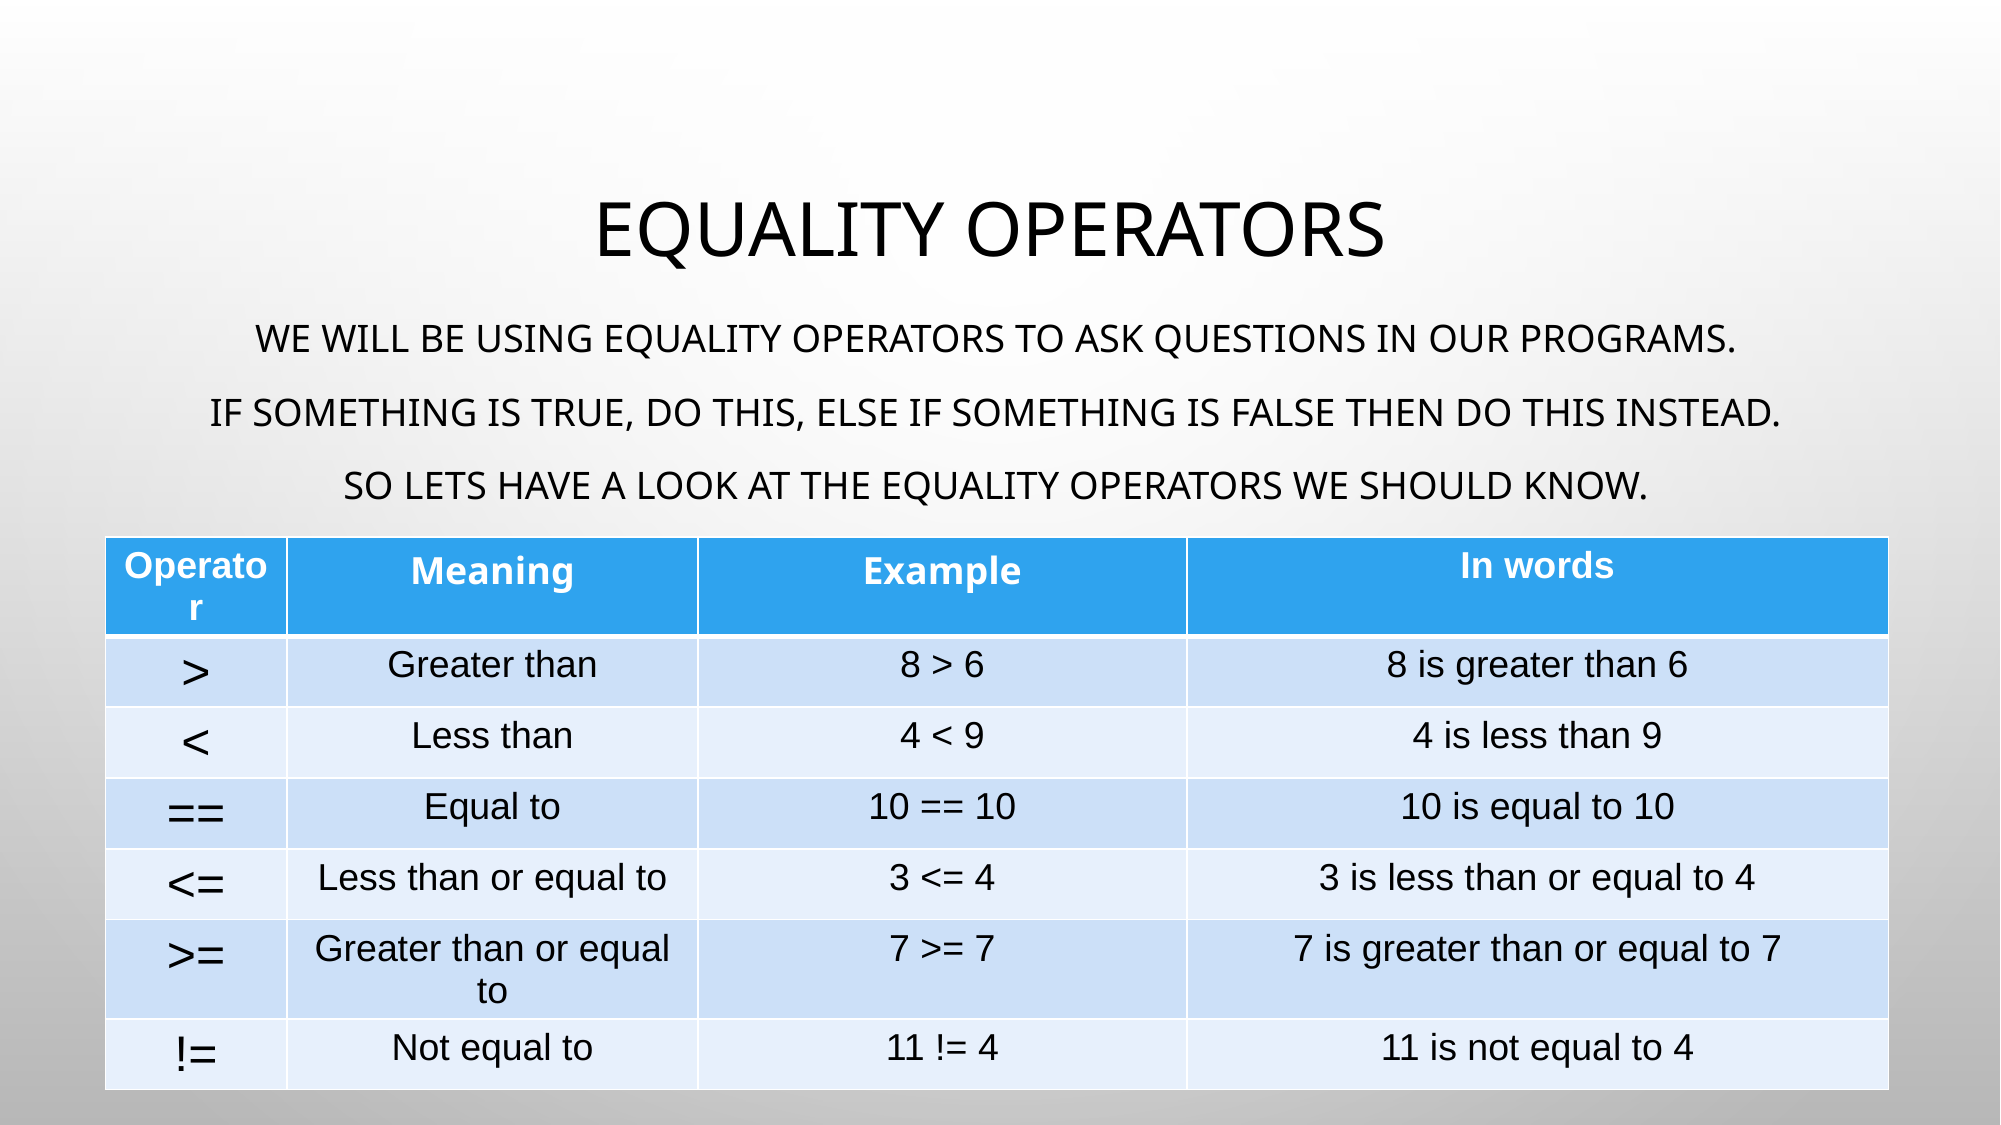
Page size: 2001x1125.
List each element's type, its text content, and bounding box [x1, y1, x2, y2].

table_cell 4 is less than 9 [1188, 708, 1888, 777]
table_cell Less than [288, 708, 697, 777]
table_header Example [699, 538, 1186, 634]
table_cell 8 > 6 [699, 639, 1186, 706]
table_cell 10 is equal to 10 [1188, 779, 1888, 848]
table_cell Not equal to [288, 1020, 697, 1089]
title EQUALITY OPERATORS [149, 101, 1851, 298]
picture [0, 0, 2000, 1125]
table_header Operator [106, 538, 286, 634]
table_cell < [106, 708, 286, 777]
table_cell <= [106, 850, 286, 919]
table_cell 3 is less than or equal to 4 [1188, 850, 1888, 919]
table_cell Equal to [288, 779, 697, 848]
table_cell 10 == 10 [699, 779, 1186, 848]
table_cell 4 < 9 [699, 708, 1186, 777]
list WE WILL BE USING EQUALITY OPERATORS TO ASK QUESTIONS IN OUR PROGRAMS. IF SOMETHING IS TRUE, DO THIS, ELSE IF SOMETHING IS FALSE THEN DO THIS INSTEAD. SO LETS HAVE A LOOK AT THE EQUALITY OPERATORS WE SHOULD KNOW. [30, 298, 1964, 516]
table_cell > [106, 639, 286, 706]
table_cell 7 >= 7 [699, 920, 1186, 1018]
table_cell Less than or equal to [288, 850, 697, 919]
table_cell >= [106, 920, 286, 1018]
table_header In words [1188, 538, 1888, 634]
table_cell != [106, 1020, 286, 1089]
table_header Meaning [288, 538, 697, 634]
table_cell 11 is not equal to 4 [1188, 1020, 1888, 1089]
table_cell == [106, 779, 286, 848]
table_cell 8 is greater than 6 [1188, 639, 1888, 706]
table_cell Greater than [288, 639, 697, 706]
table_cell 3 <= 4 [699, 850, 1186, 919]
table_cell 11 != 4 [699, 1020, 1186, 1089]
table_cell Greater than or equal to [288, 920, 697, 1018]
table_cell 7 is greater than or equal to 7 [1188, 920, 1888, 1018]
